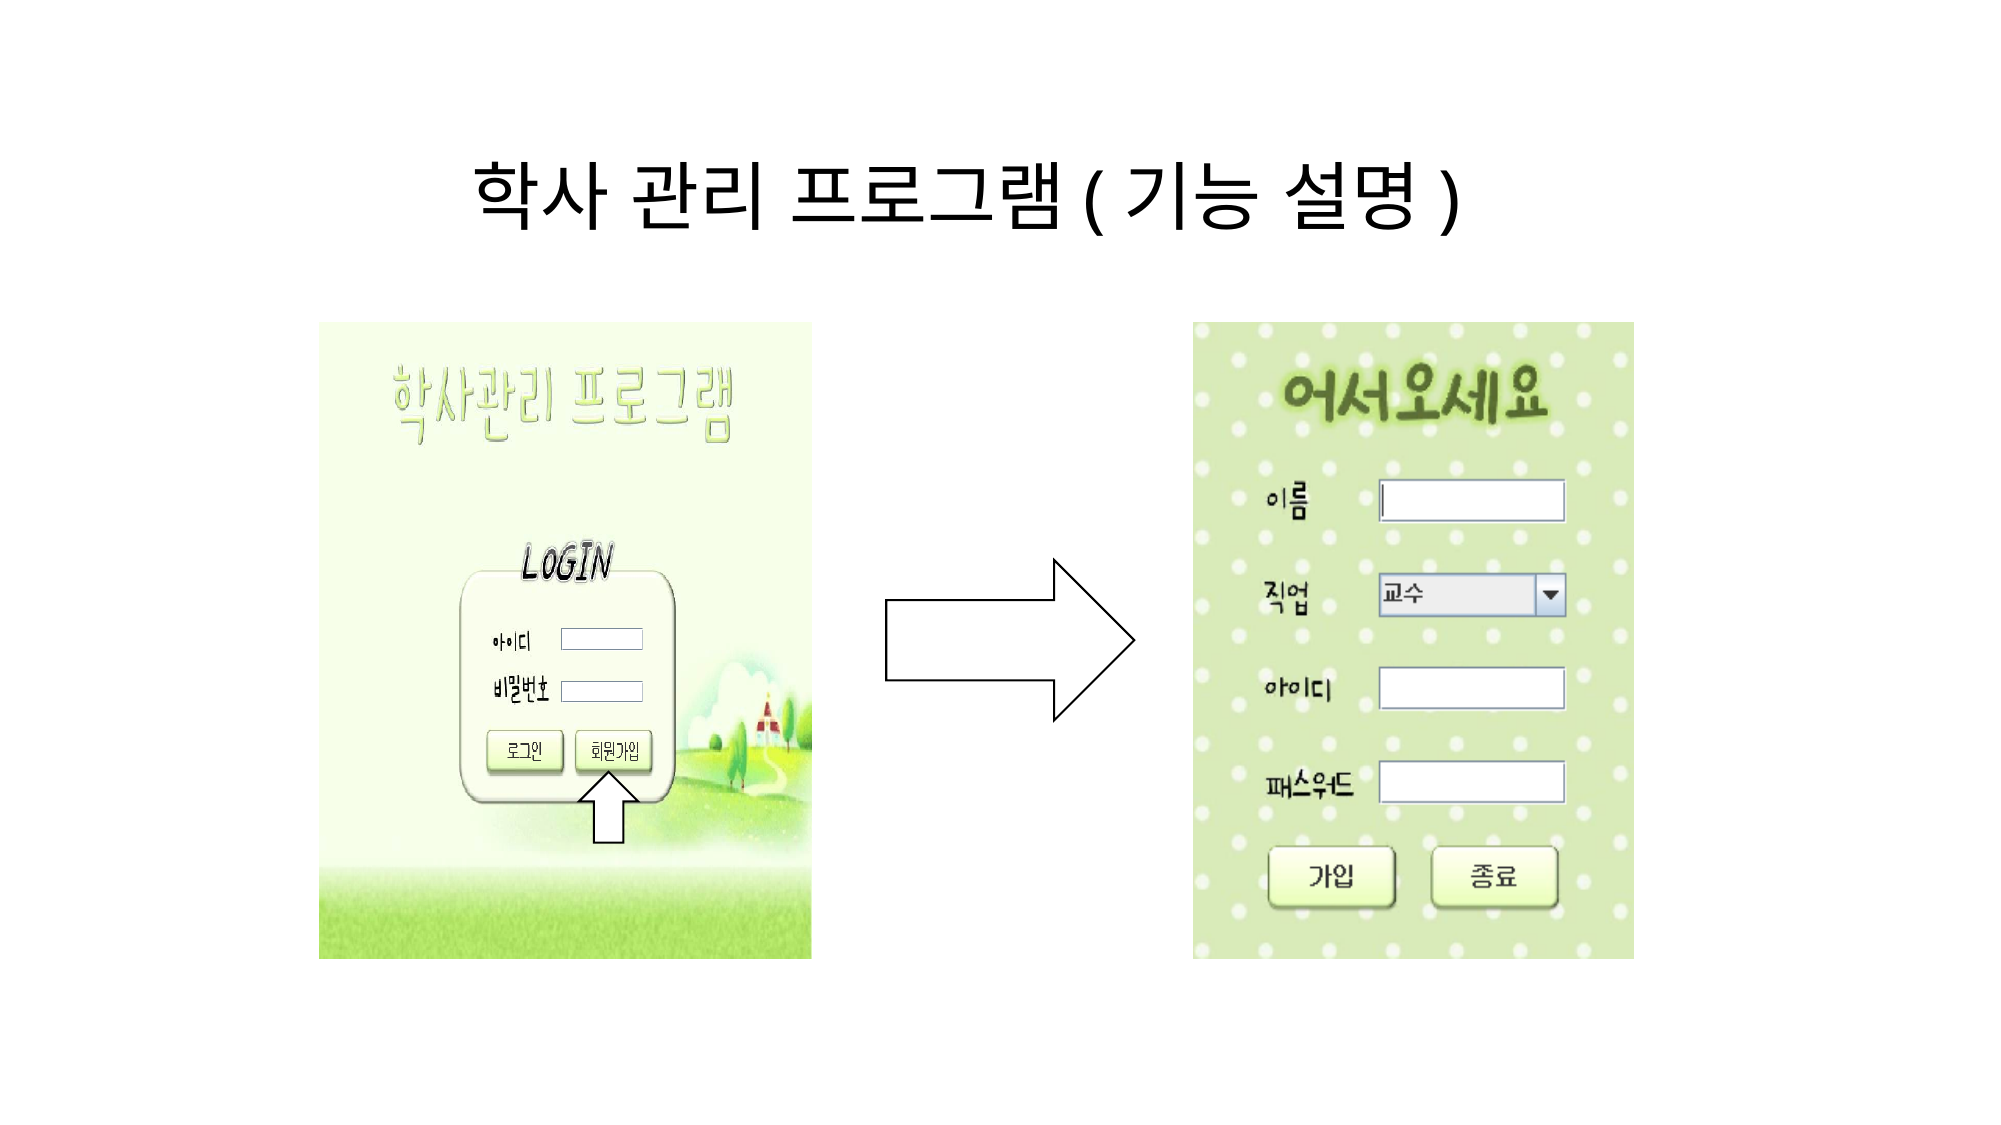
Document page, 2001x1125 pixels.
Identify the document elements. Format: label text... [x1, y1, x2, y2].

text_box [885, 557, 1136, 723]
picture [319, 322, 812, 959]
text_box 학사 관리 프로그램(기능 설명) [456, 142, 1665, 247]
picture [1193, 322, 1634, 959]
